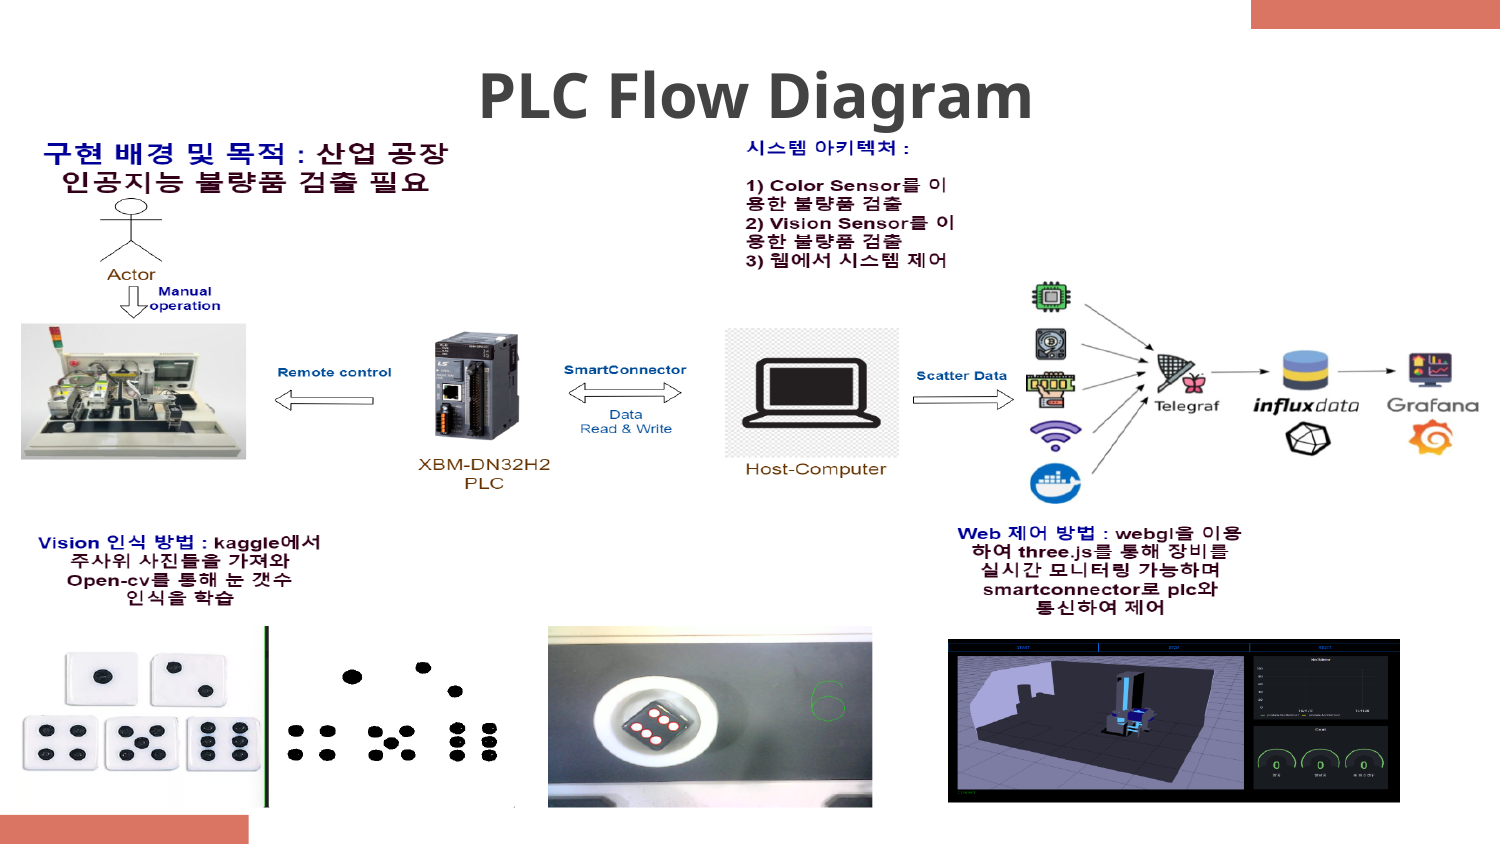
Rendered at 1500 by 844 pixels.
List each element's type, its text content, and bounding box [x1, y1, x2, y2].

text_box PLC Flow Diagram [415, 34, 1097, 137]
picture [20, 139, 1480, 808]
